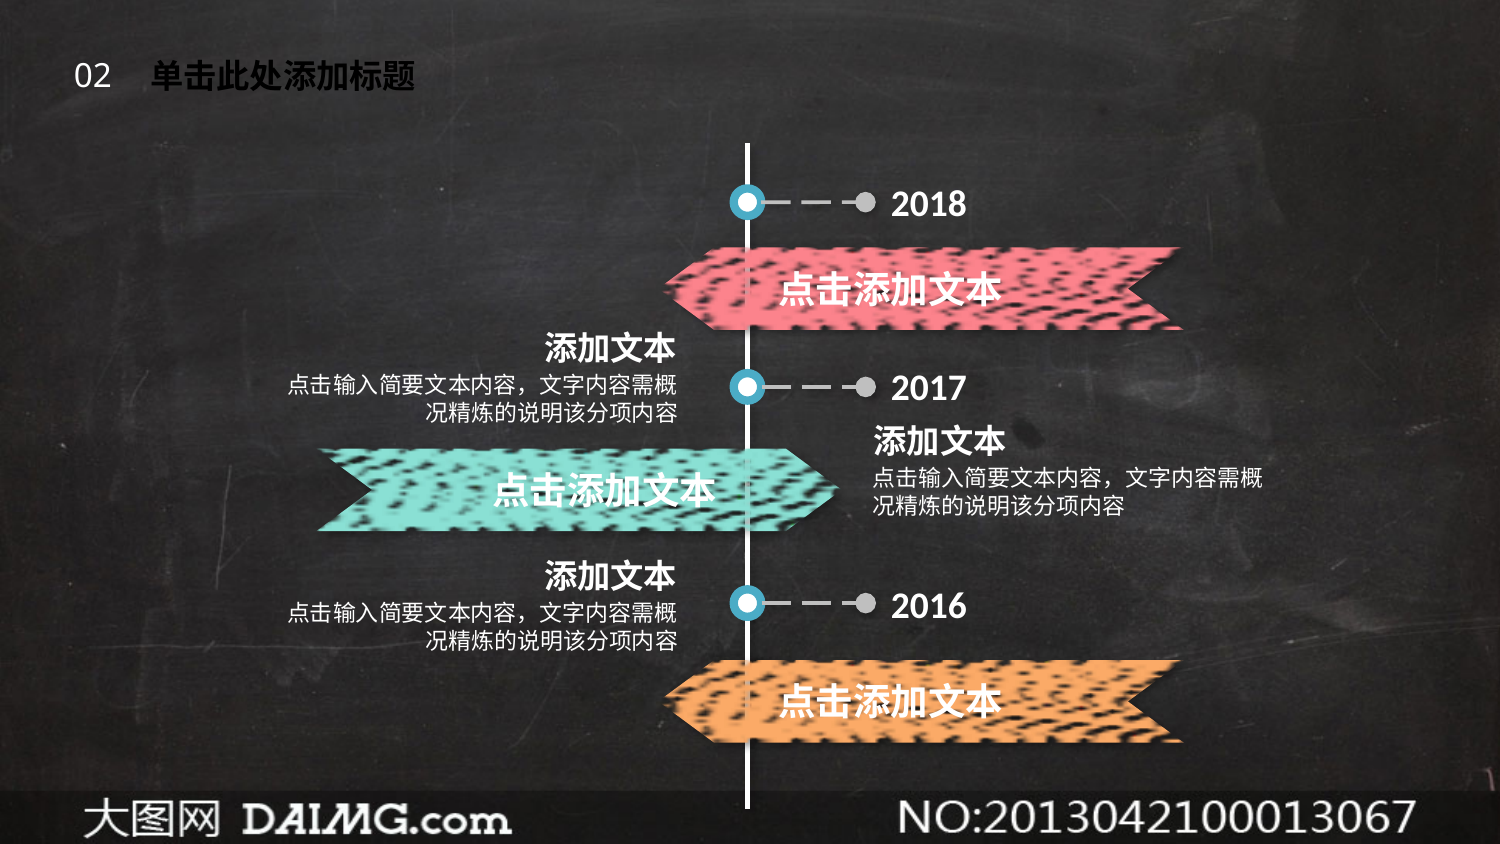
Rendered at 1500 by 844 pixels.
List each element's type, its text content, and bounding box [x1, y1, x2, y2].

text_box 2016 [879, 575, 979, 632]
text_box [733, 589, 866, 618]
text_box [657, 247, 1184, 331]
text_box 点击输入简要文本内容，文字内容需概况精炼的说明该分项内容 [268, 365, 690, 432]
text_box 添加文本 [862, 414, 1019, 466]
text_box 点击输入简要文本内容，文字内容需概况精炼的说明该分项内容 [861, 458, 1283, 525]
text_box 单击此处添加标题 [150, 55, 606, 96]
text_box 2018 [879, 173, 979, 230]
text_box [657, 659, 1184, 743]
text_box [315, 448, 843, 532]
text_box 添加文本 [532, 321, 689, 373]
text_box 02 [65, 53, 121, 94]
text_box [733, 372, 866, 401]
text_box 2017 [879, 357, 979, 414]
text_box 点击输入简要文本内容，文字内容需概况精炼的说明该分项内容 [268, 593, 690, 660]
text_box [733, 188, 866, 217]
text_box 添加文本 [532, 549, 689, 601]
picture [0, 0, 1500, 844]
